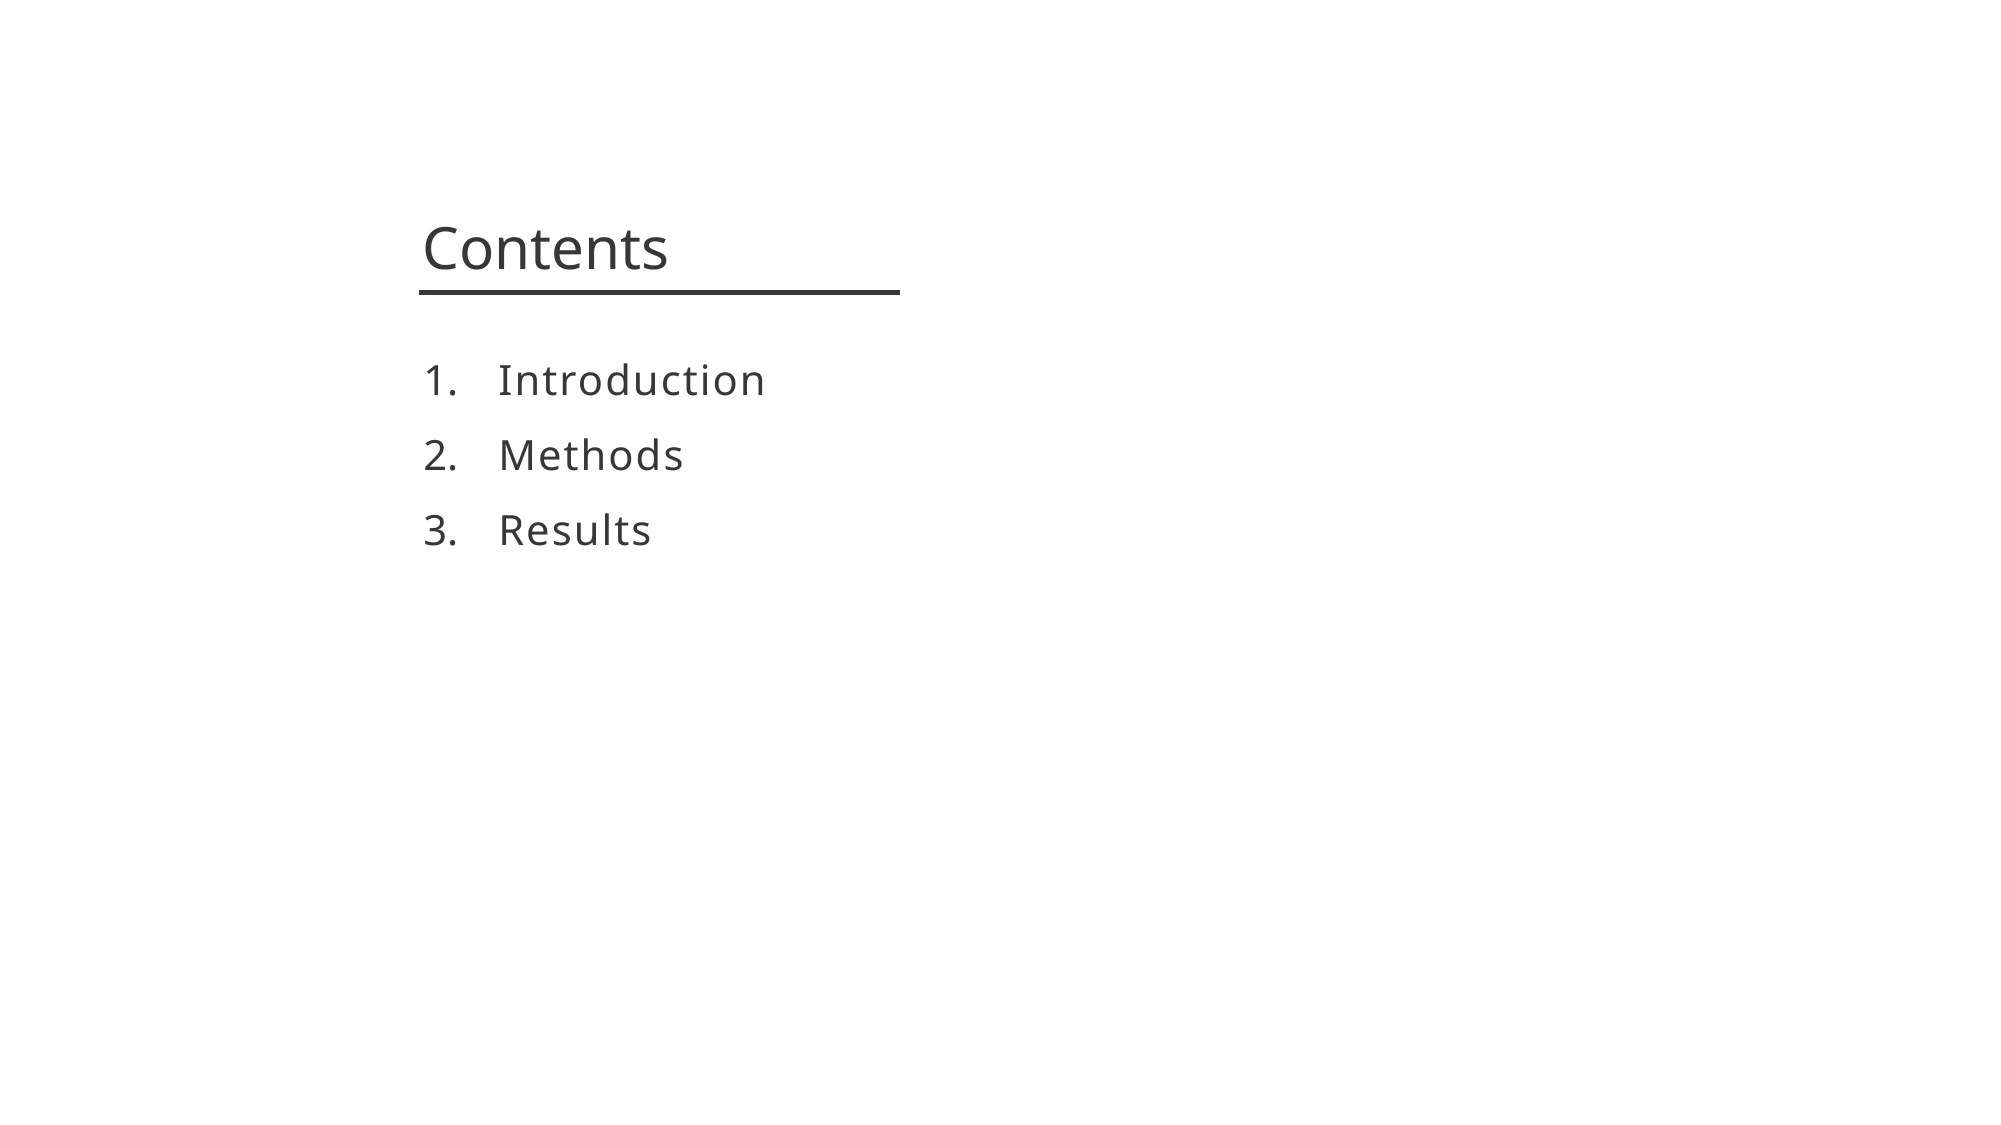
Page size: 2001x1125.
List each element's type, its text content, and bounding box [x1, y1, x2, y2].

text_box Introduction Methods Results [408, 321, 1332, 562]
